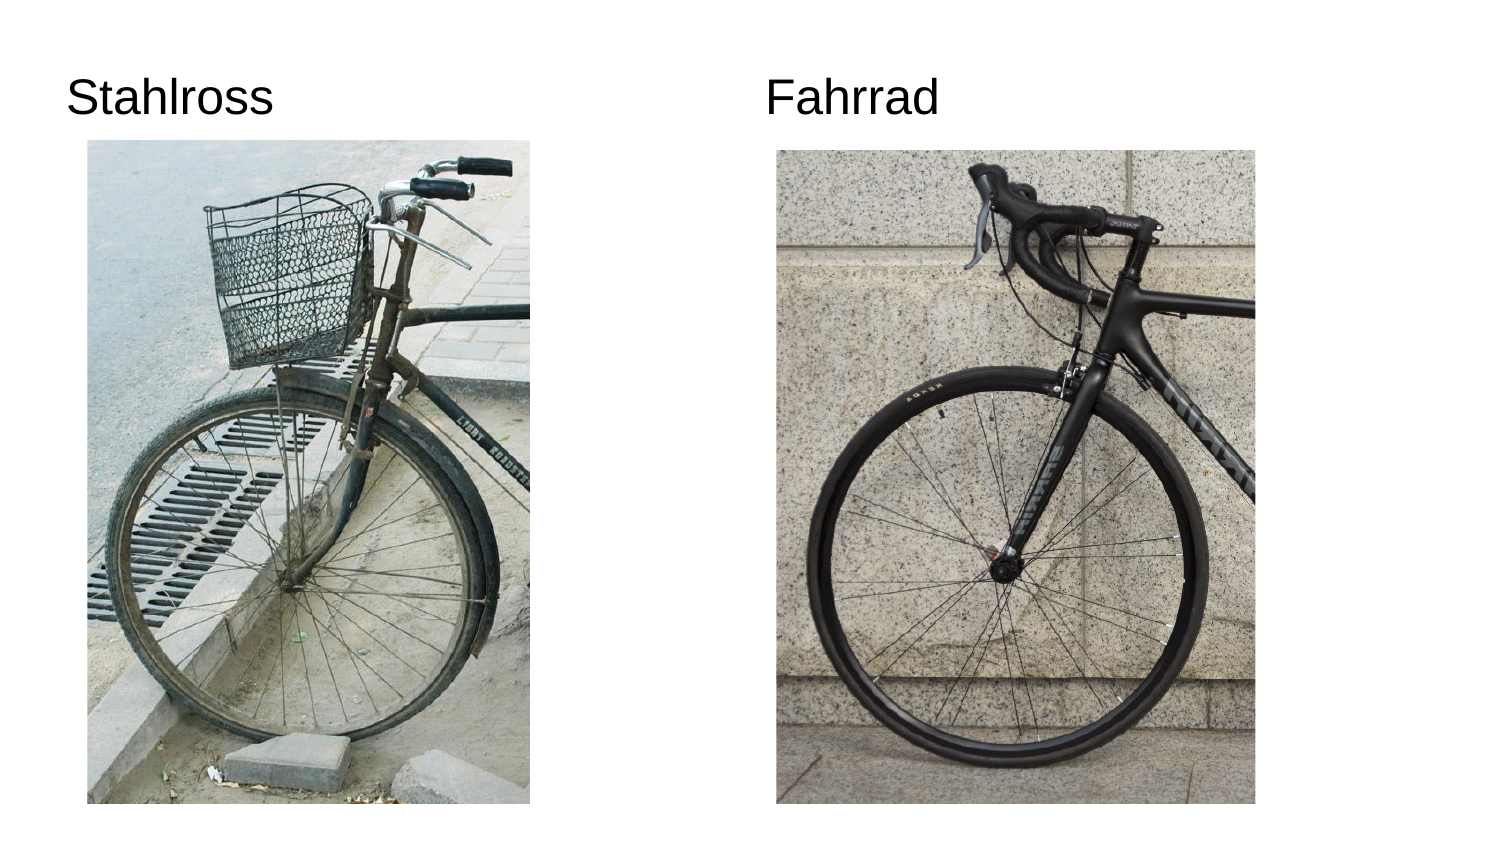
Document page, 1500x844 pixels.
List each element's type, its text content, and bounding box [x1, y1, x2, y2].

picture [776, 149, 1256, 804]
title Stahlross [51, 61, 743, 141]
picture [87, 139, 531, 804]
title Fahrrad [750, 61, 1442, 141]
